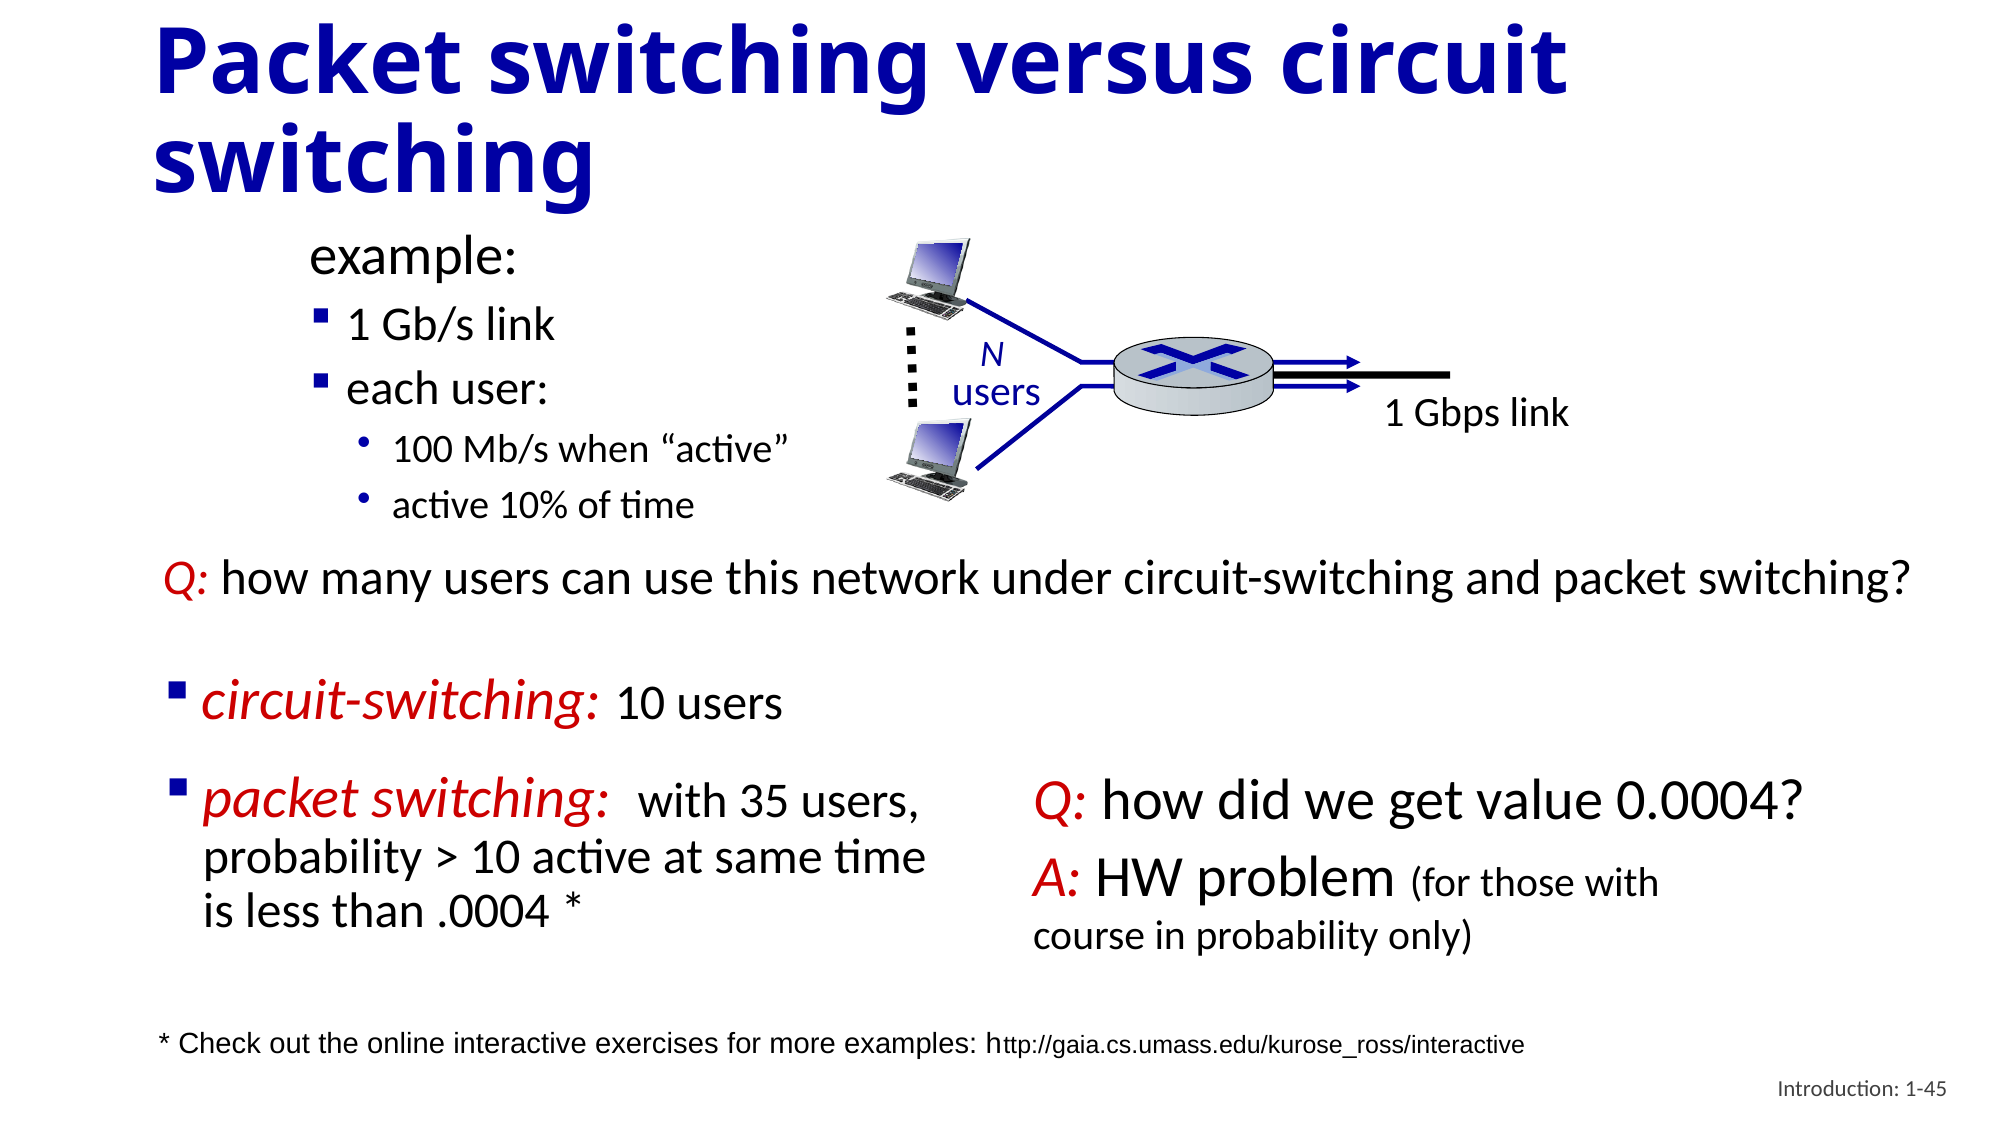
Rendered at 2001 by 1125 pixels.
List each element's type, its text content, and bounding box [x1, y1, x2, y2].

text_box circuit-switching: 10 users [148, 591, 959, 750]
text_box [149, 688, 1826, 1044]
slide_number Introduction: 1-45 [1512, 1056, 1963, 1117]
text_box * Check out the online interactive exercises for more examples: http://gaia.cs.umass.edu/kurose_ross/interactive [143, 1016, 1645, 1067]
title Packet switching versus circuit switching [137, 40, 1863, 187]
text_box Q: how many users can use this network under circuit-switching and packet switching? [126, 543, 1945, 644]
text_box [865, 234, 1569, 508]
text_box example: 1 Gb/s link each user: 100 Mb/s when “active” active 10% of time [294, 218, 1105, 537]
